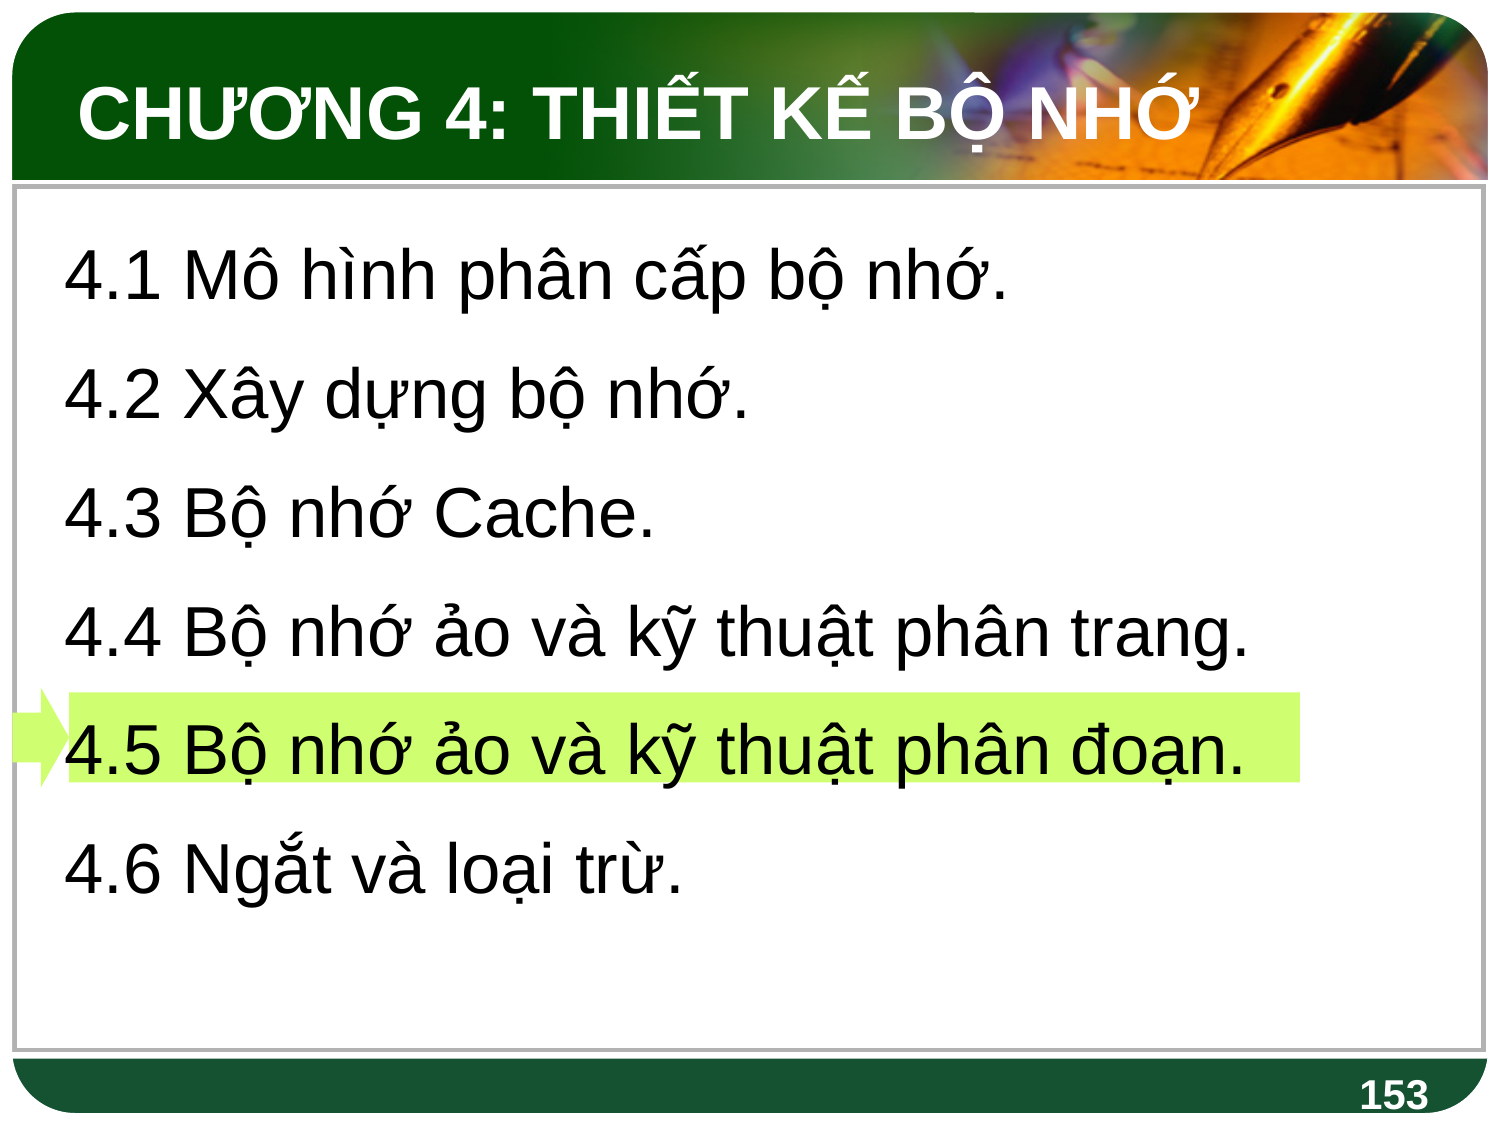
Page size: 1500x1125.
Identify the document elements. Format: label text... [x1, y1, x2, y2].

picture [13, 13, 1487, 180]
text_box CHƯƠNG 4: THIẾT KẾ BỘ NHỚ [62, 57, 1363, 150]
text_box 4.1 Mô hình phân cấp bộ nhớ. 4.2 Xây dựng bộ nhớ. 4.3 Bộ nhớ Cache. 4.4 Bộ nhớ ảo và kỹ thuật phân trang. 4.5 Bộ nhớ ảo và kỹ thuật phân đoạn. 4.6 Ngắt và loại trừ. [49, 187, 1413, 916]
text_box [12, 687, 1301, 788]
